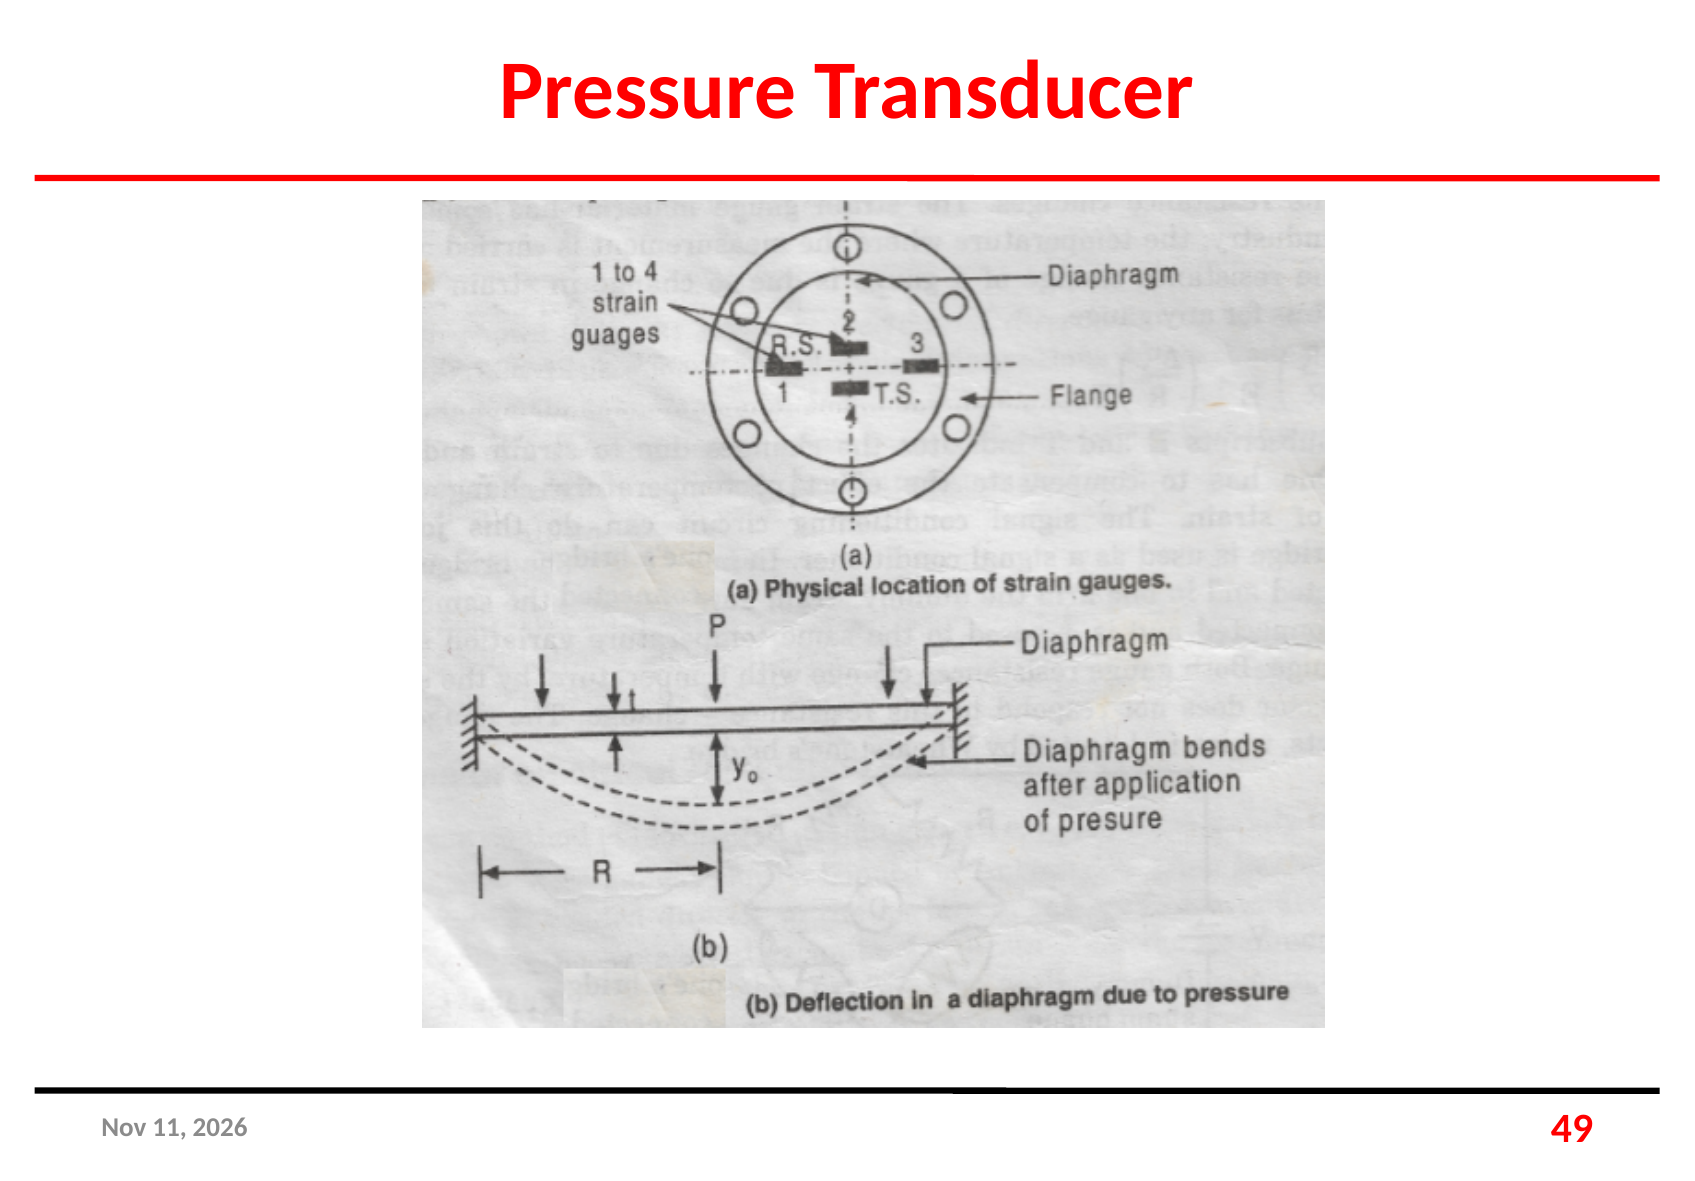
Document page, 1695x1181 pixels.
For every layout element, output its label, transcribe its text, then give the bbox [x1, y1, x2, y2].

slide_number 49 [1214, 1102, 1610, 1158]
text_box Pressure Transducer [33, 26, 1662, 145]
picture [421, 200, 1325, 1029]
slide_number 25-Apr-19 [84, 1102, 481, 1158]
